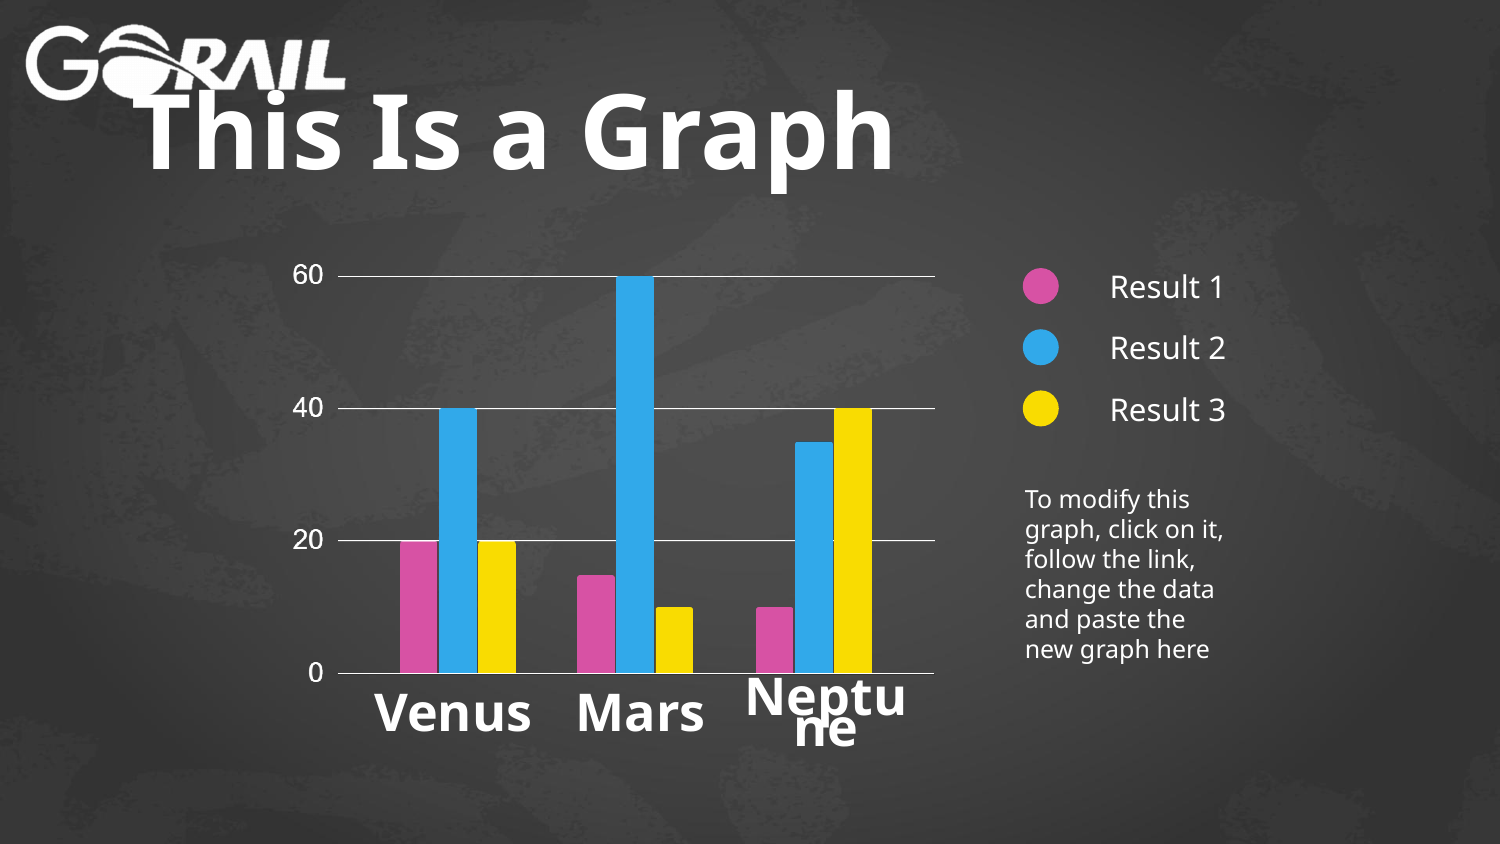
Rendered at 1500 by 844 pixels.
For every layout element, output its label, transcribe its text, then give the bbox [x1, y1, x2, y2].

text_box Result 1 [1094, 259, 1269, 314]
text_box Result 2 [1094, 320, 1269, 375]
text_box Result 3 [1094, 381, 1269, 436]
text_box Mars [532, 720, 718, 755]
title This Is a Graph [116, 88, 1384, 167]
picture [0, 0, 1500, 844]
text_box [1022, 268, 1059, 305]
text_box Neptune [718, 720, 934, 755]
text_box To modify this graph, click on it, follow the link, change the data and paste the new graph here [1009, 467, 1240, 680]
text_box Venus [345, 720, 532, 755]
text_box [1022, 329, 1059, 366]
text_box [1022, 390, 1059, 427]
